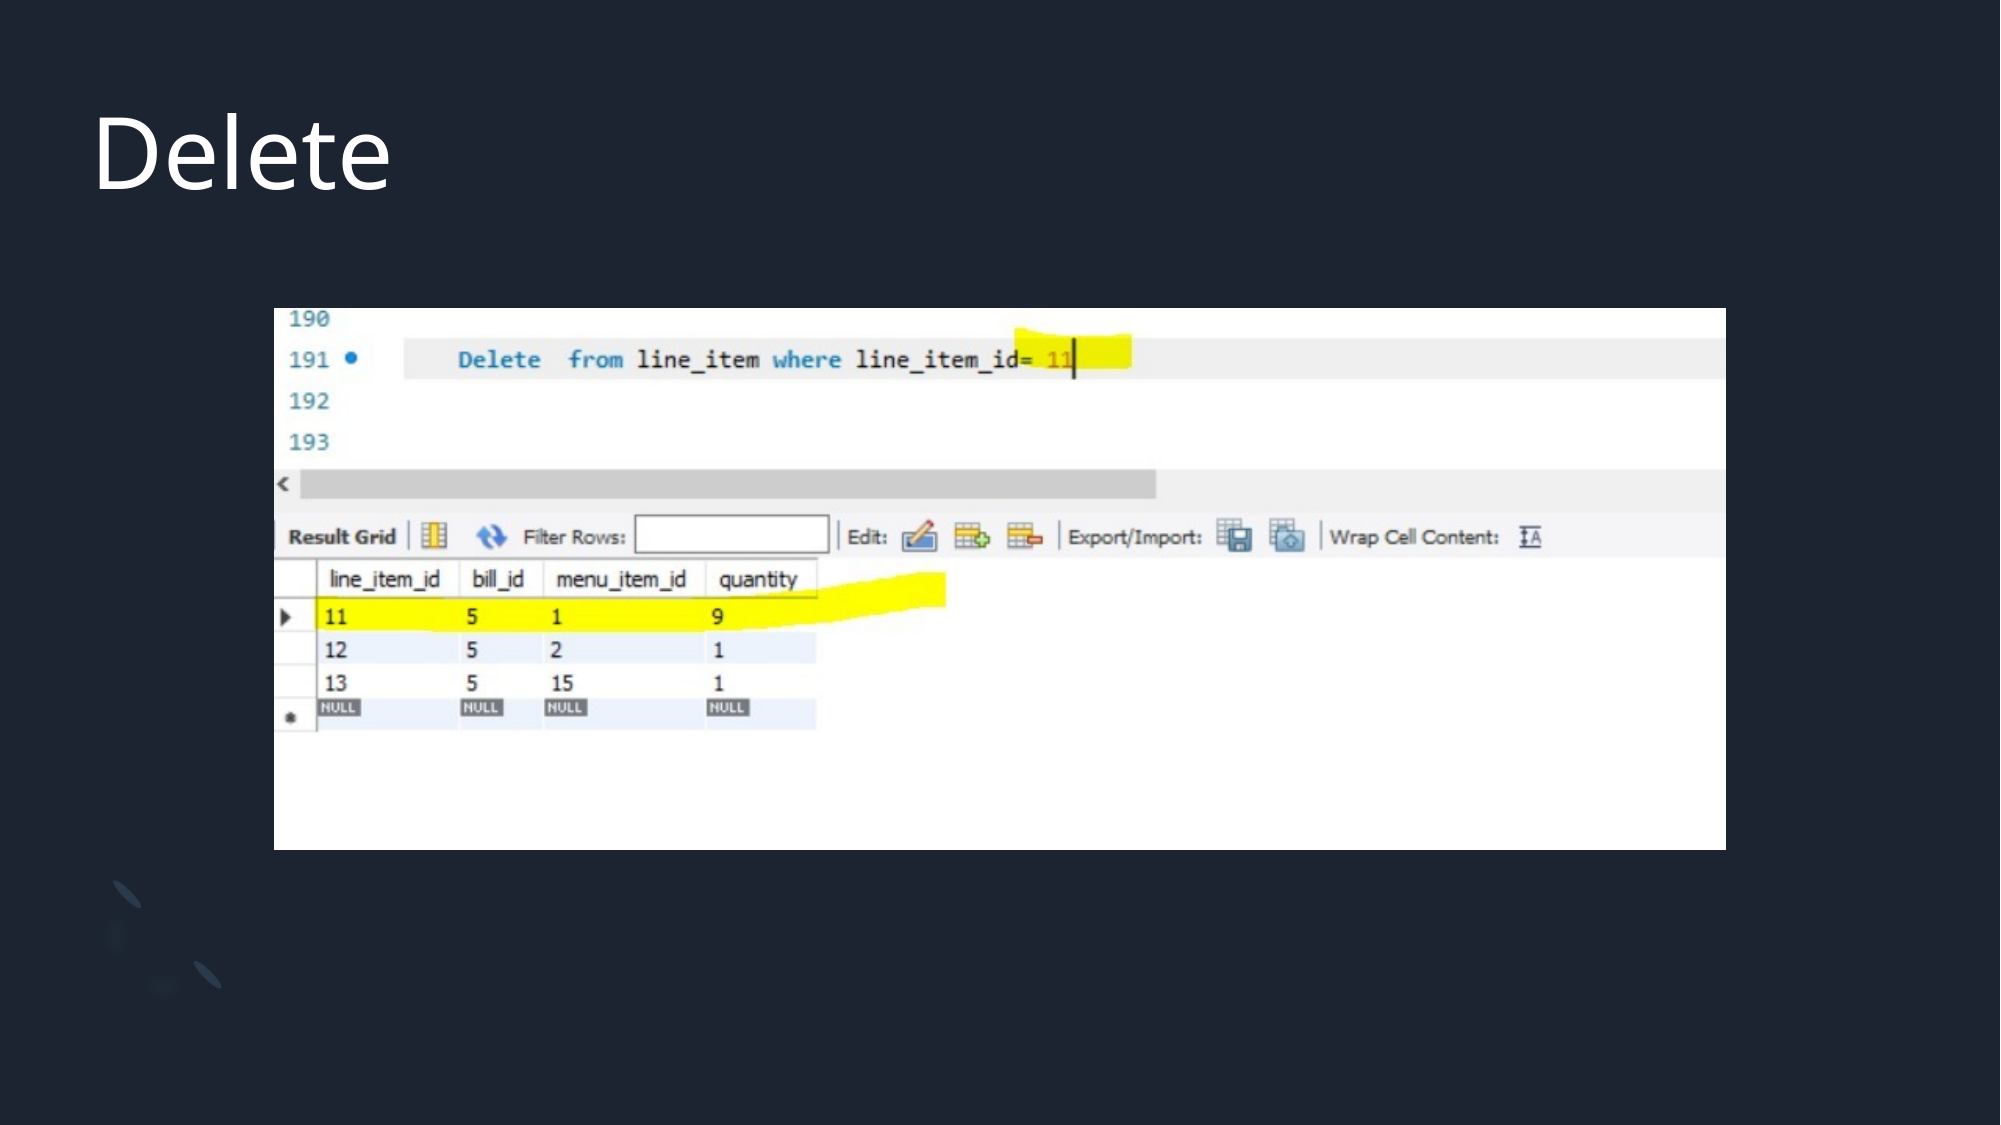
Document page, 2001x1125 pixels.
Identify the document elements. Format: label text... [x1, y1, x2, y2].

title Delete [90, 90, 1910, 309]
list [274, 308, 1726, 850]
